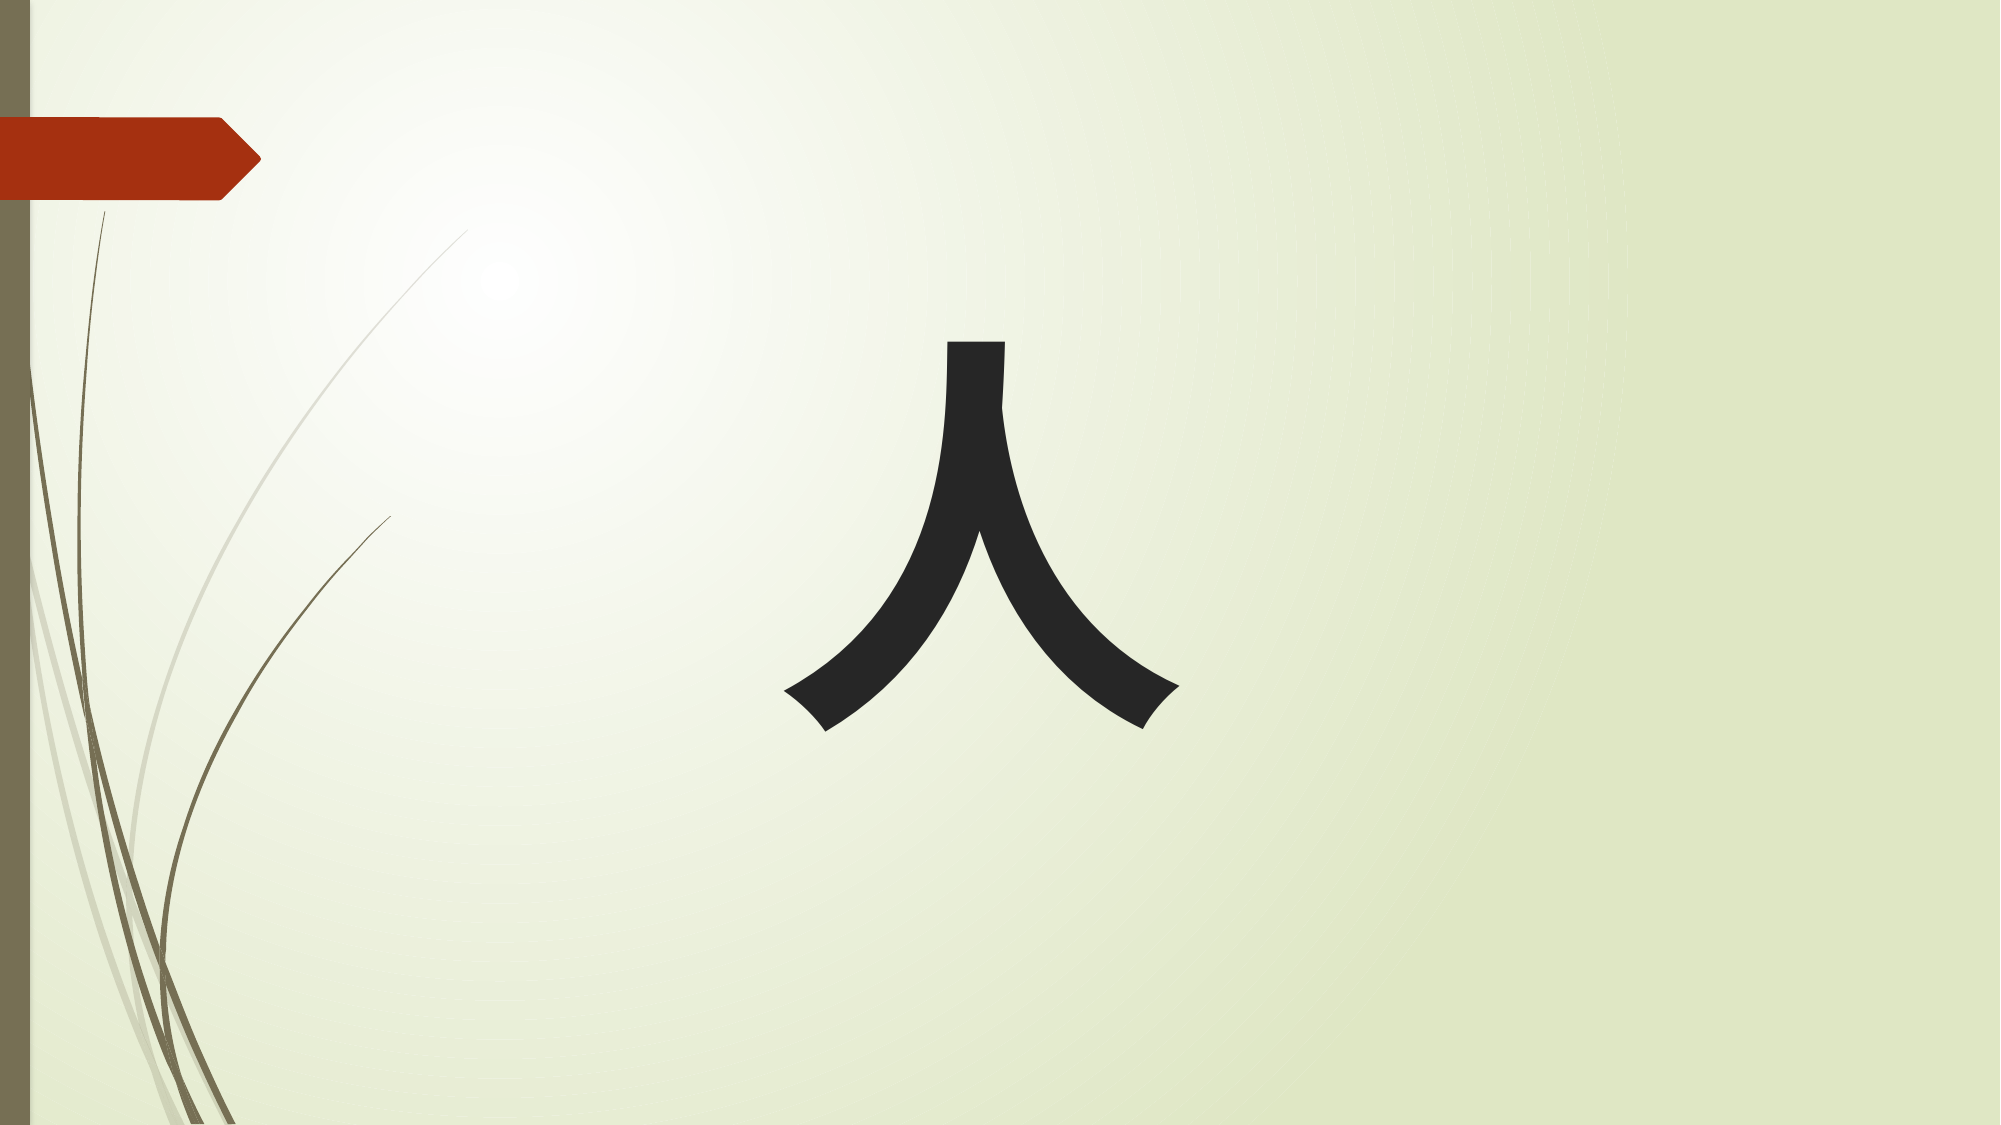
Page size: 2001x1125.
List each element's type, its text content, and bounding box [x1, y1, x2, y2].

title 人 [757, 271, 1873, 969]
